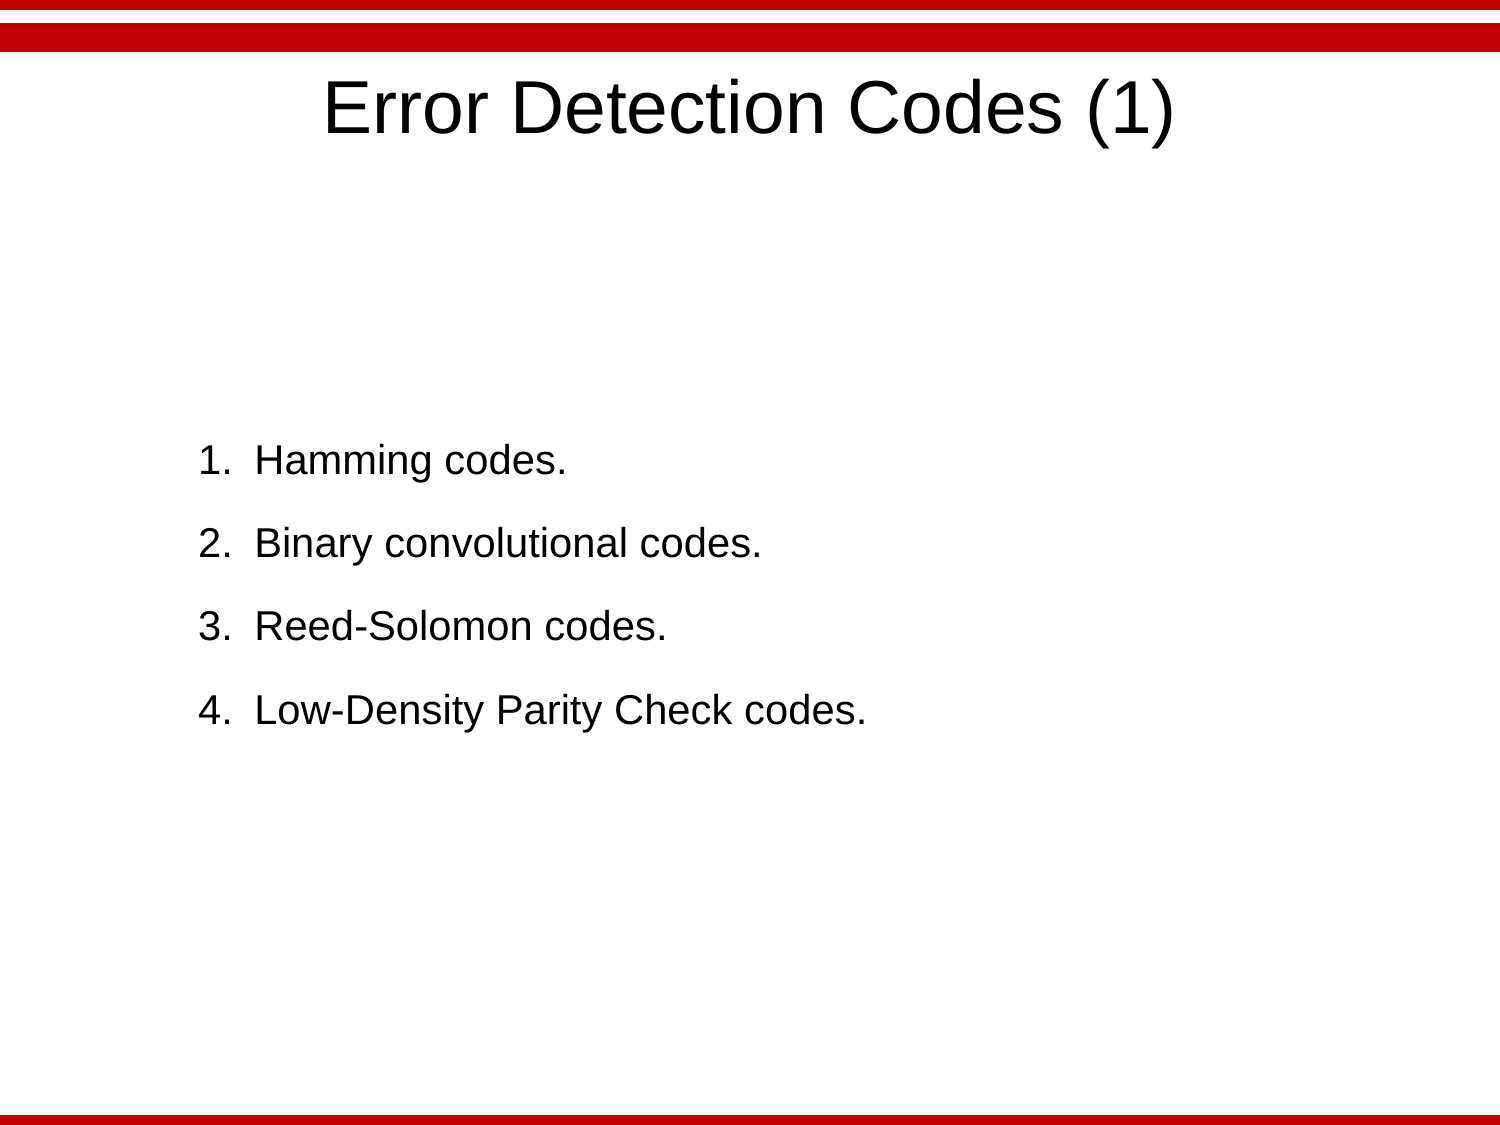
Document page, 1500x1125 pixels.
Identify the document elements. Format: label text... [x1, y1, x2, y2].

title Error Detection Codes (1) [0, 51, 1500, 240]
list Hamming codes. Binary convolutional codes. Reed-Solomon codes. Low-Density Parity Check codes. [182, 399, 1500, 1076]
